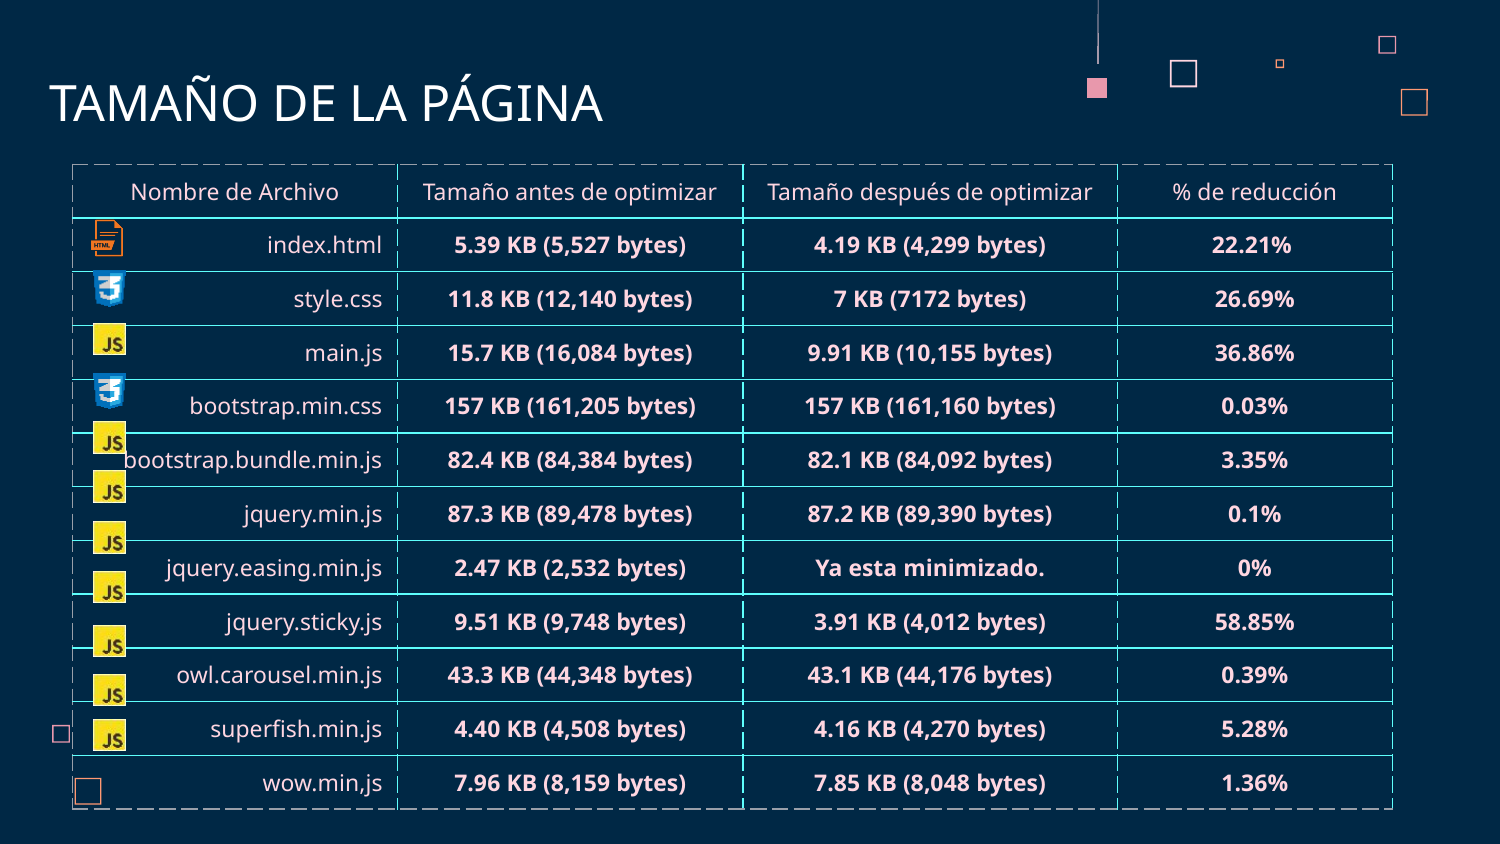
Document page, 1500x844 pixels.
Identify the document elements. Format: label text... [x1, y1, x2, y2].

table_header Nombre de Archivo [72, 164, 398, 217]
table_cell 5.39 KB (5,527 bytes) [398, 219, 743, 271]
table_cell 4.19 KB (4,299 bytes) [743, 219, 1117, 271]
table_cell main.js [72, 326, 398, 379]
table_header Tamaño después de optimizar [743, 164, 1117, 217]
table_cell 4.16 KB (4,270 bytes) [743, 702, 1117, 755]
table_cell 3.91 KB (4,012 bytes) [743, 595, 1117, 647]
table_cell 157 KB (161,160 bytes) [743, 380, 1117, 432]
picture [93, 371, 126, 409]
picture [93, 521, 126, 554]
table_cell 1.36% [1117, 756, 1393, 809]
table_cell bootstrap.min.css [72, 380, 398, 432]
table_cell 3.35% [1117, 434, 1393, 486]
table_cell 15.7 KB (16,084 bytes) [398, 326, 743, 379]
table_cell superfish.min.js [72, 702, 398, 755]
table_cell 7 KB (7172 bytes) [743, 272, 1117, 325]
table_cell 9.91 KB (10,155 bytes) [743, 326, 1117, 379]
table_cell Ya esta minimizado. [743, 541, 1117, 593]
table_header Tamaño antes de optimizar [398, 164, 743, 217]
table_cell 26.69% [1117, 272, 1393, 325]
table_cell 36.86% [1117, 326, 1393, 379]
table_cell 87.3 KB (89,478 bytes) [398, 487, 743, 540]
picture [93, 269, 126, 307]
text_box TAMAÑO DE LA PÁGINA [34, 52, 871, 147]
table_cell index.html [72, 219, 398, 271]
table_header % de reducción [1117, 164, 1393, 217]
table_cell 7.85 KB (8,048 bytes) [743, 756, 1117, 809]
table_cell owl.carousel.min.js [72, 649, 398, 701]
picture [93, 674, 126, 707]
picture [93, 470, 126, 503]
table_cell 5.28% [1117, 702, 1393, 755]
table_cell 9.51 KB (9,748 bytes) [398, 595, 743, 647]
table_cell 0.1% [1117, 487, 1393, 540]
picture [93, 421, 126, 454]
picture [93, 719, 126, 751]
table_cell 7.96 KB (8,159 bytes) [398, 756, 743, 809]
table_cell 0% [1117, 541, 1393, 593]
picture [93, 323, 126, 356]
table_cell 58.85% [1117, 595, 1393, 647]
table_cell 82.1 KB (84,092 bytes) [743, 434, 1117, 486]
table_cell 4.40 KB (4,508 bytes) [398, 702, 743, 755]
table_cell style.css [72, 272, 398, 325]
table_cell 2.47 KB (2,532 bytes) [398, 541, 743, 593]
table_cell 82.4 KB (84,384 bytes) [398, 434, 743, 486]
picture [93, 625, 126, 658]
table_cell jquery.easing.min.js [72, 541, 398, 593]
table_cell 22.21% [1117, 219, 1393, 271]
table_cell 87.2 KB (89,390 bytes) [743, 487, 1117, 540]
table_cell jquery.min.js [72, 487, 398, 540]
table_cell 0.03% [1117, 380, 1393, 432]
table_cell 43.1 KB (44,176 bytes) [743, 649, 1117, 701]
picture [88, 219, 126, 257]
table_cell 0.39% [1117, 649, 1393, 701]
table_cell 157 KB (161,205 bytes) [398, 380, 743, 432]
table_cell jquery.sticky.js [72, 595, 398, 647]
table_cell 43.3 KB (44,348 bytes) [398, 649, 743, 701]
picture [93, 571, 126, 604]
table_cell bootstrap.bundle.min.js [72, 434, 398, 486]
table_cell 11.8 KB (12,140 bytes) [398, 272, 743, 325]
table_cell wow.min,js [72, 756, 398, 809]
